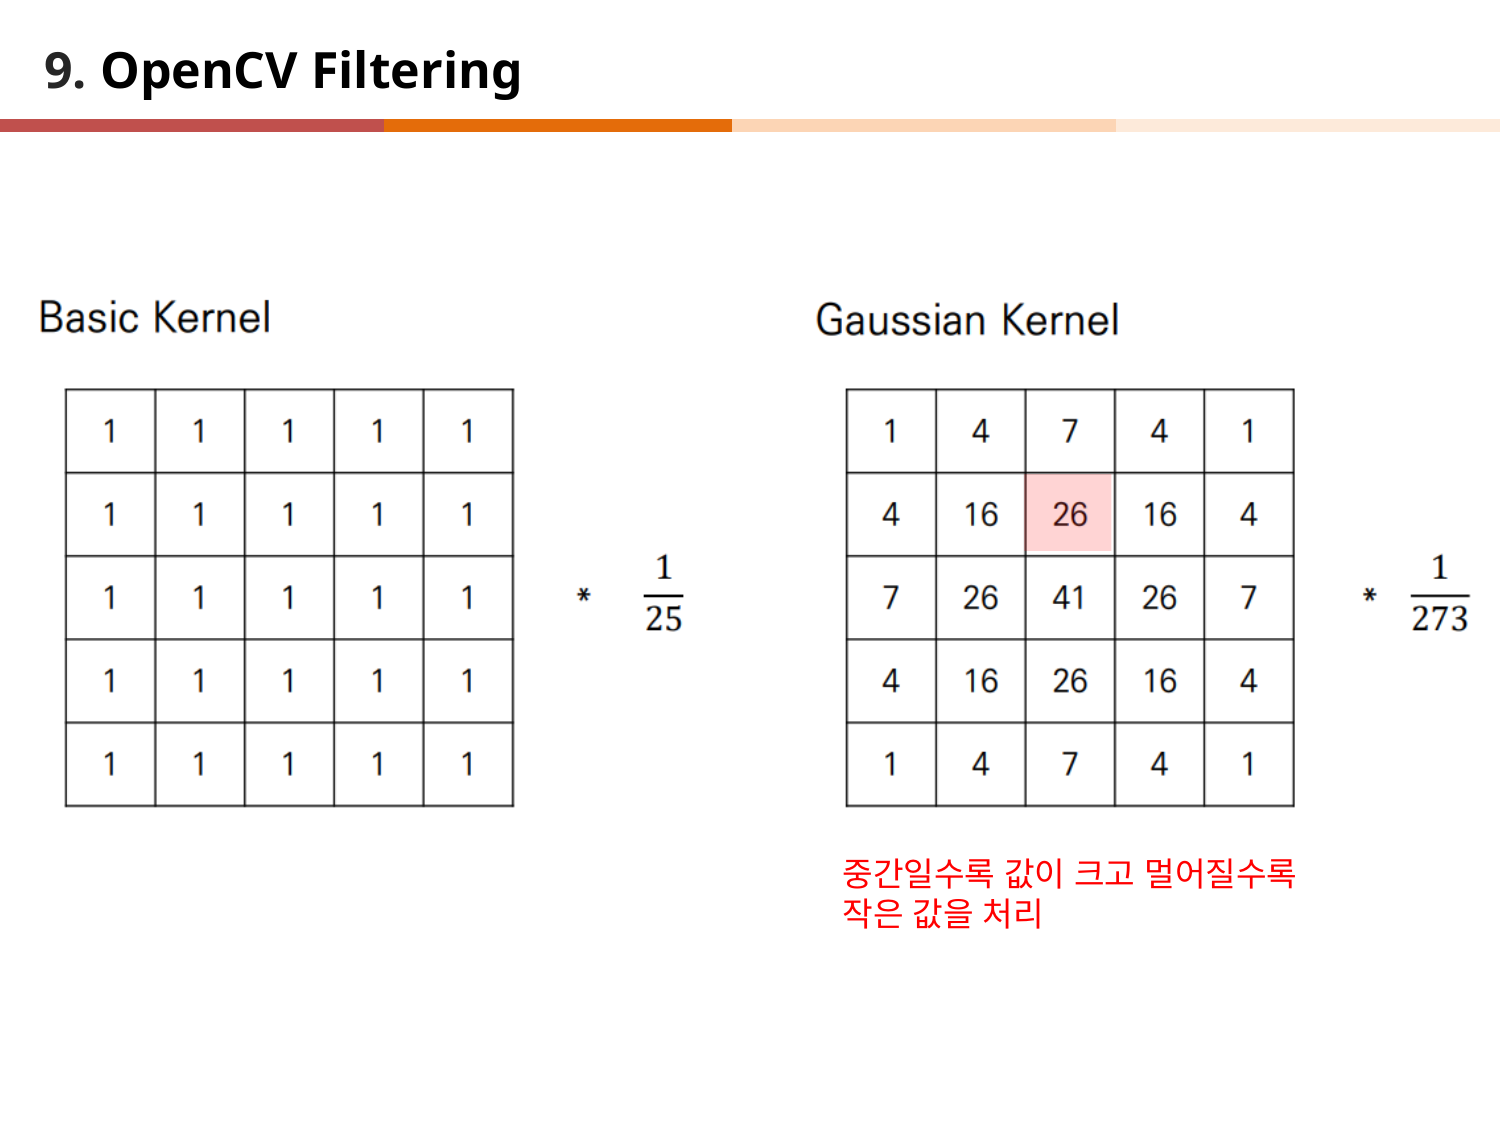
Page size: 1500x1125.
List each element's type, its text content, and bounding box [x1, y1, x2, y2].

title 9. OpenCV Filtering [29, 23, 1270, 114]
text_box 중간일수록 값이 크고 멀어질수록 작은 값을 처리 [828, 845, 1368, 941]
picture [30, 283, 1473, 819]
